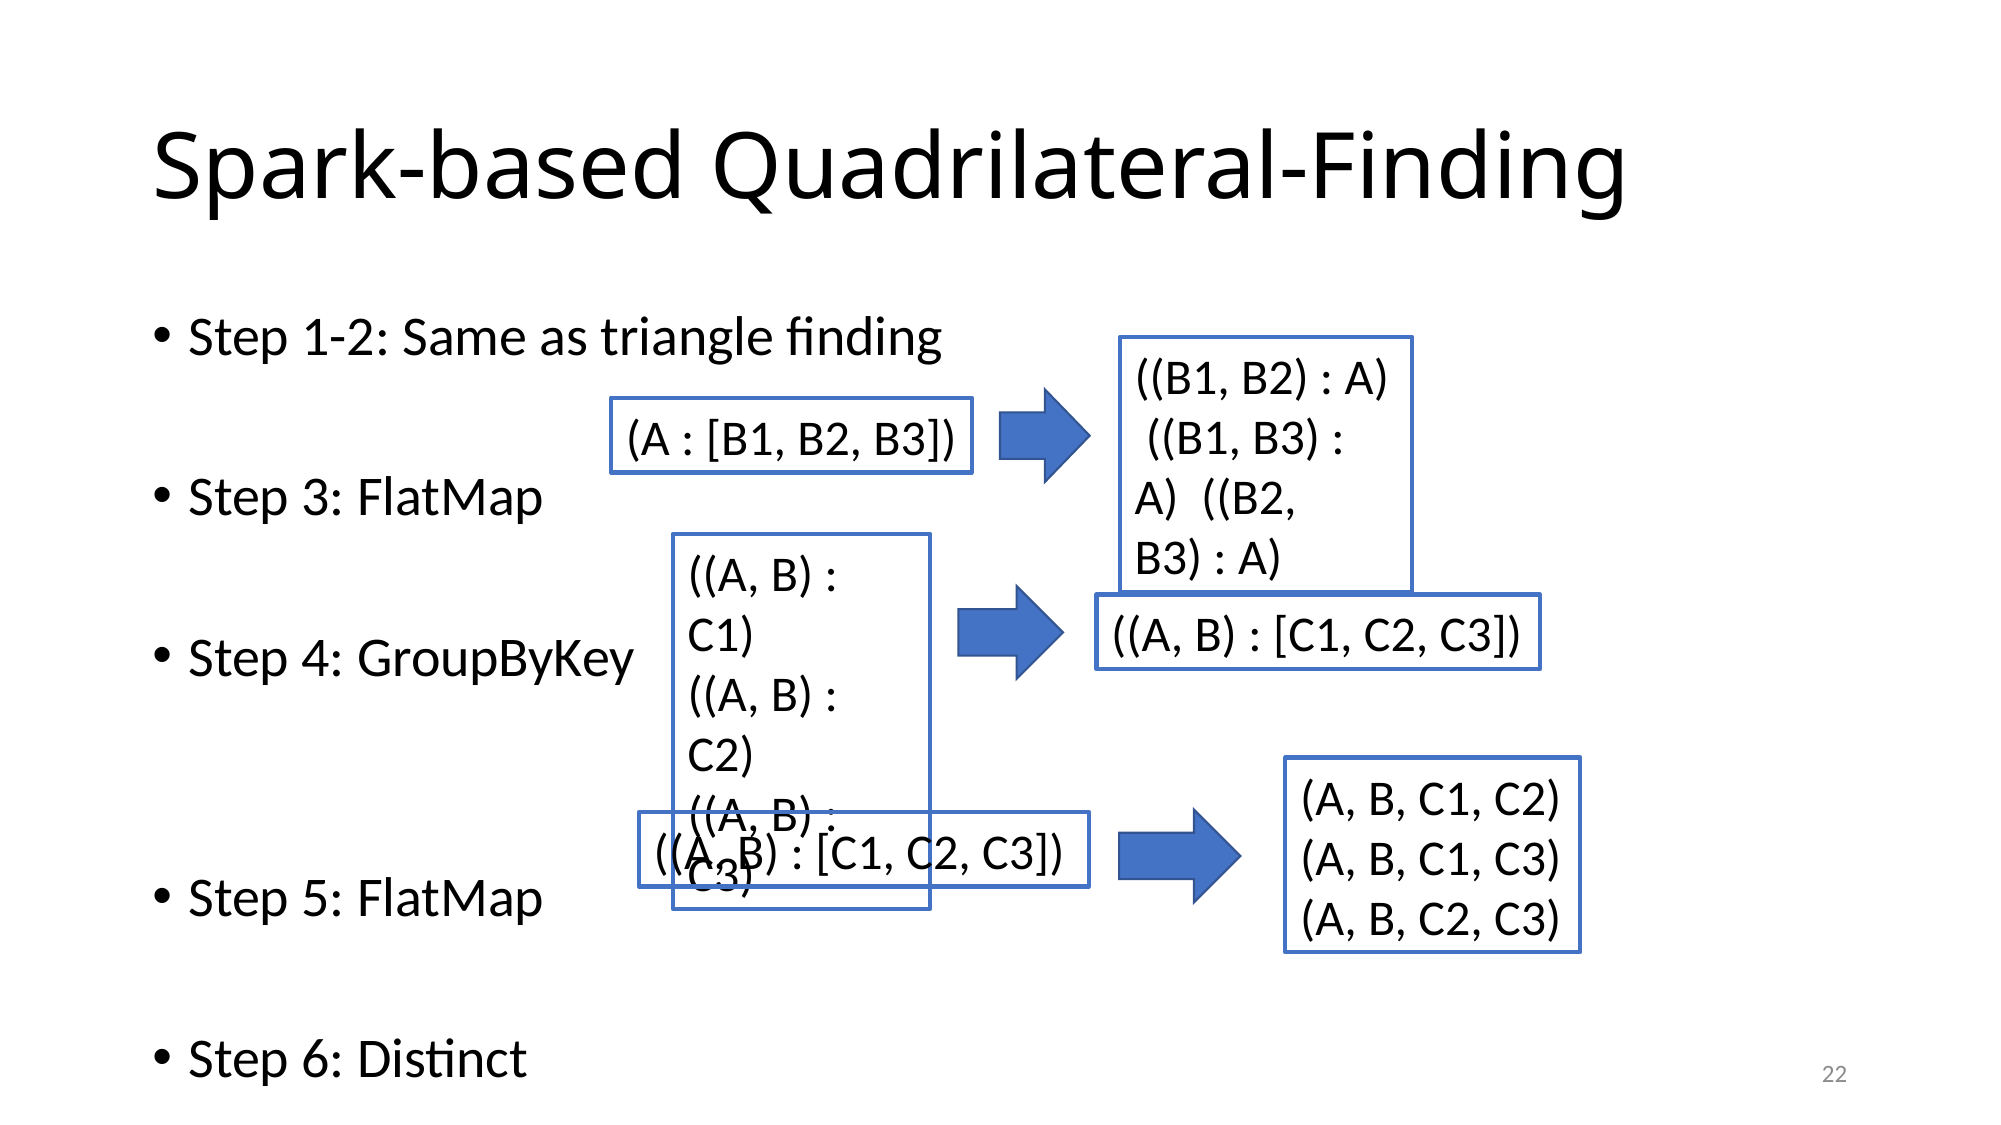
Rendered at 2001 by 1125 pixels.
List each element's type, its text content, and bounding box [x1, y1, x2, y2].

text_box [609, 337, 1413, 535]
title Spark-based Quadrilateral-Finding [137, 59, 1863, 278]
list Step 1-2: Same as triangle finding Step 3: FlatMap Step 4: GroupByKey Step 5: FlatMap Step 6: Distinct [137, 299, 1863, 1103]
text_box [638, 757, 1581, 955]
slide_number 21 [1412, 1042, 1863, 1103]
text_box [672, 533, 1540, 731]
